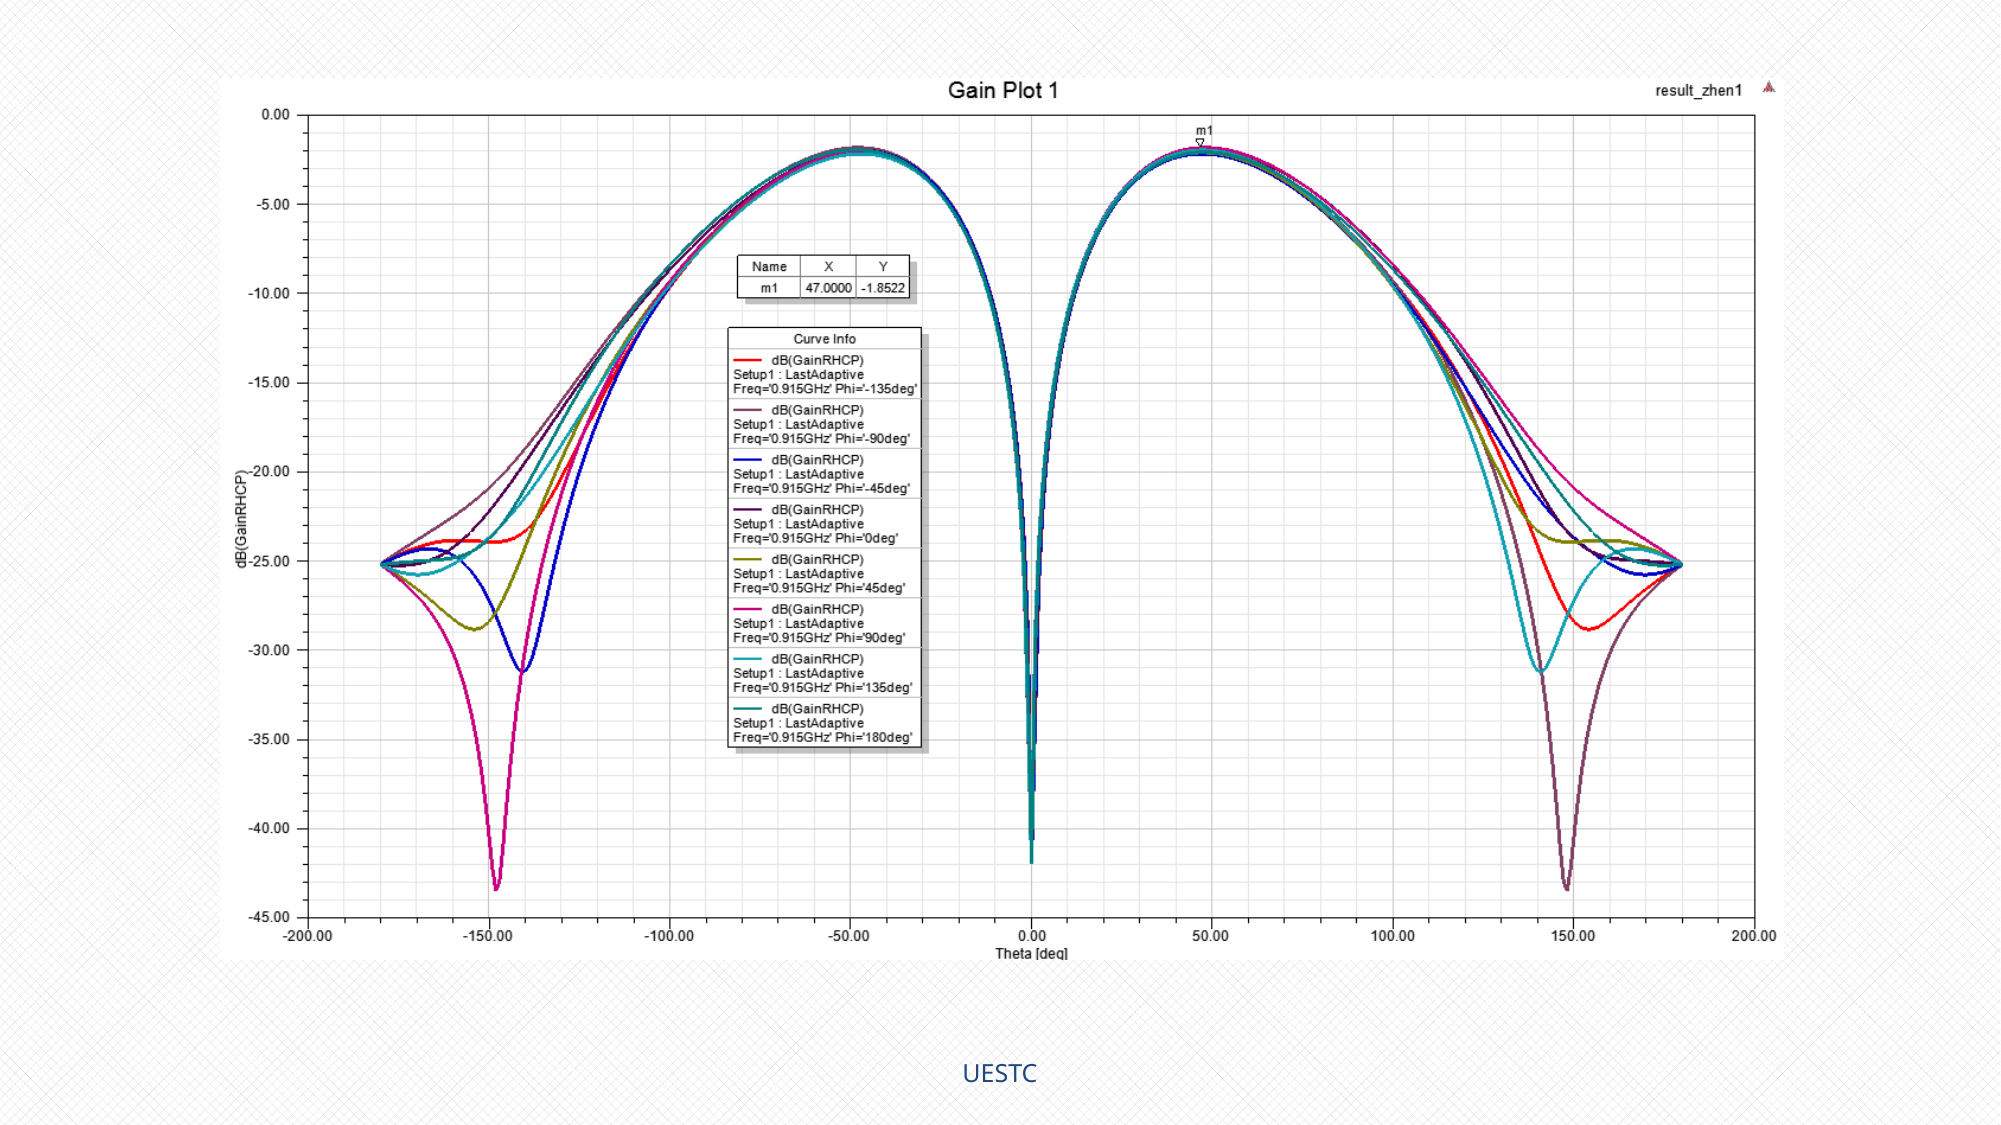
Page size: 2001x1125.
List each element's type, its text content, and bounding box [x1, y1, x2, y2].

picture [220, 77, 1784, 960]
footer UESTC [683, 1042, 1317, 1103]
